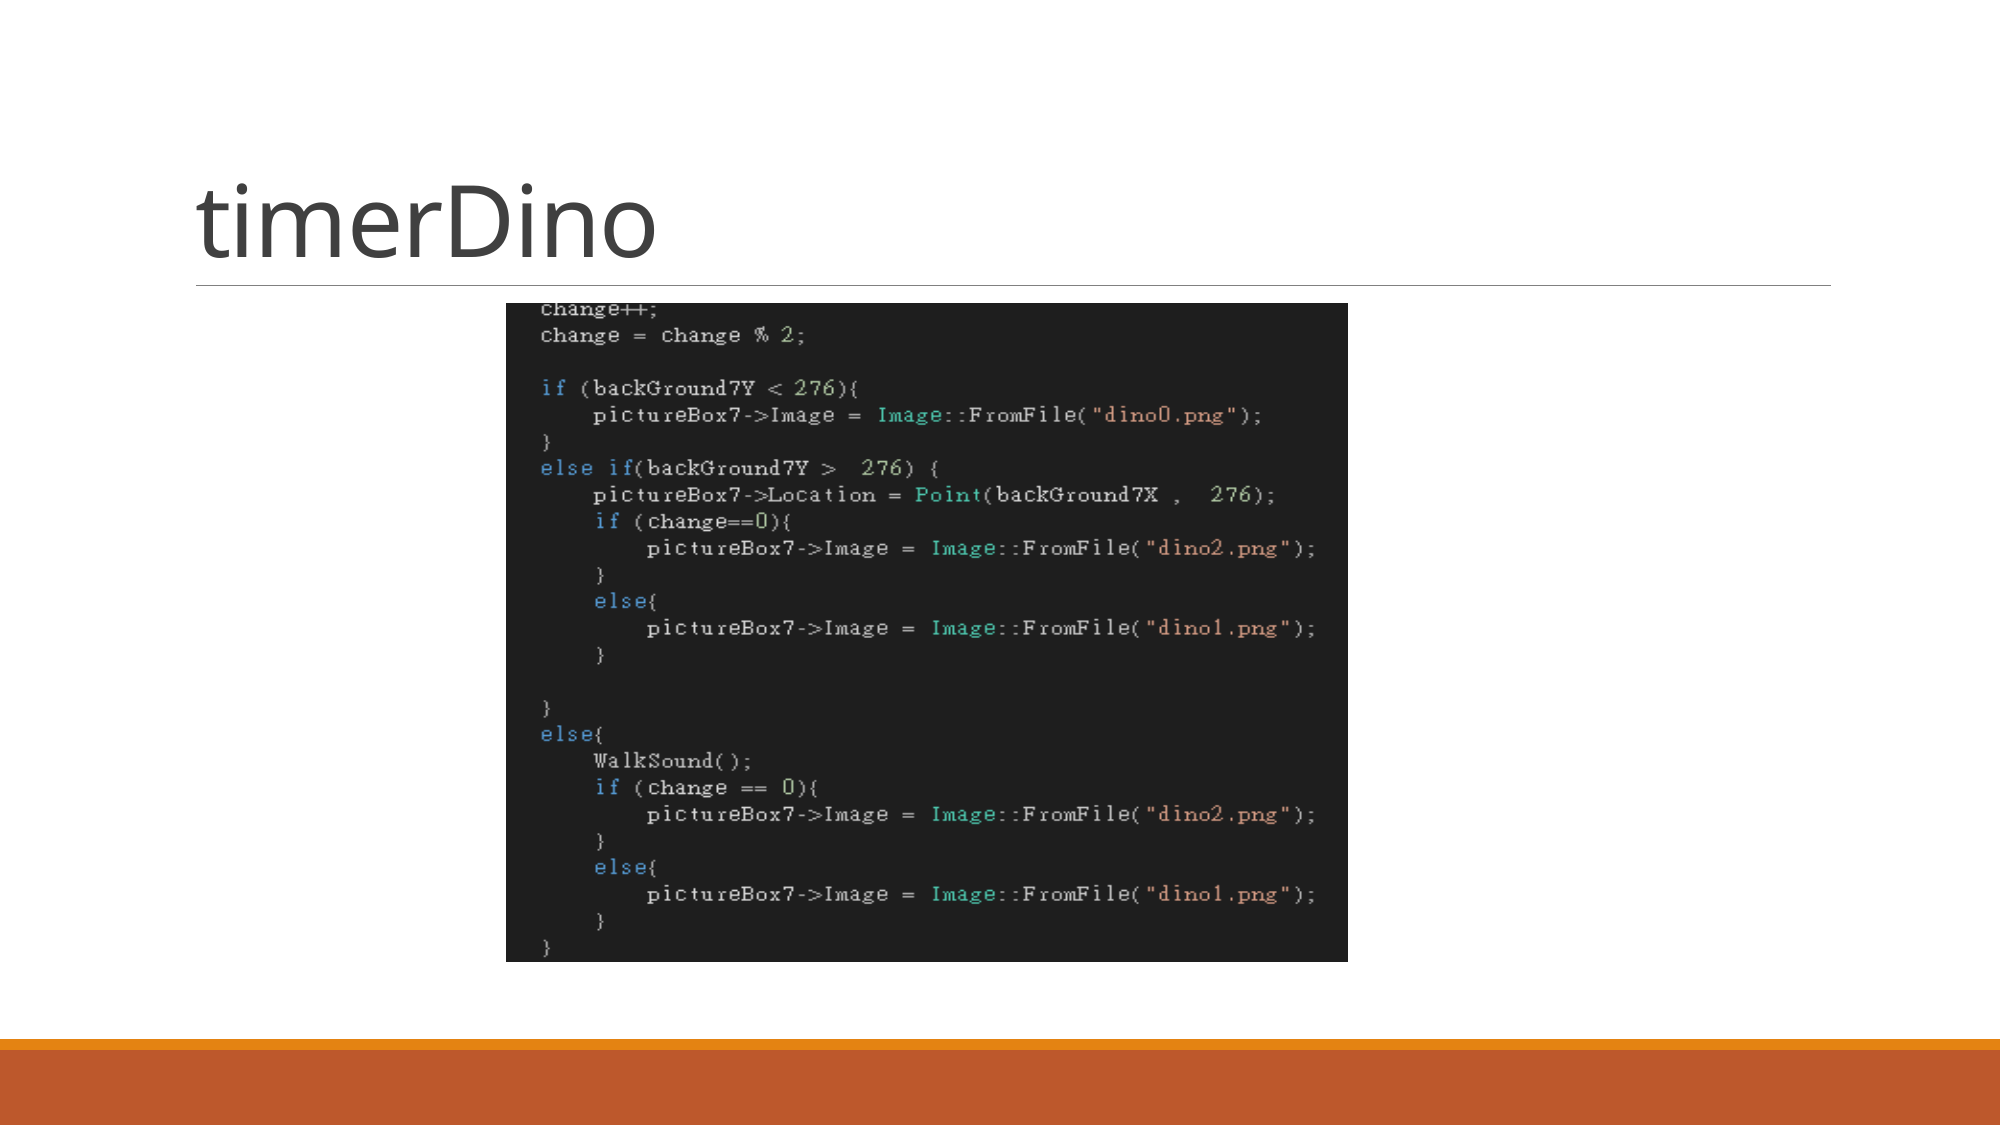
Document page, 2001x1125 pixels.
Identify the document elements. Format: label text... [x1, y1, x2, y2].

title timerDino [180, 47, 1830, 285]
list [506, 303, 1349, 963]
